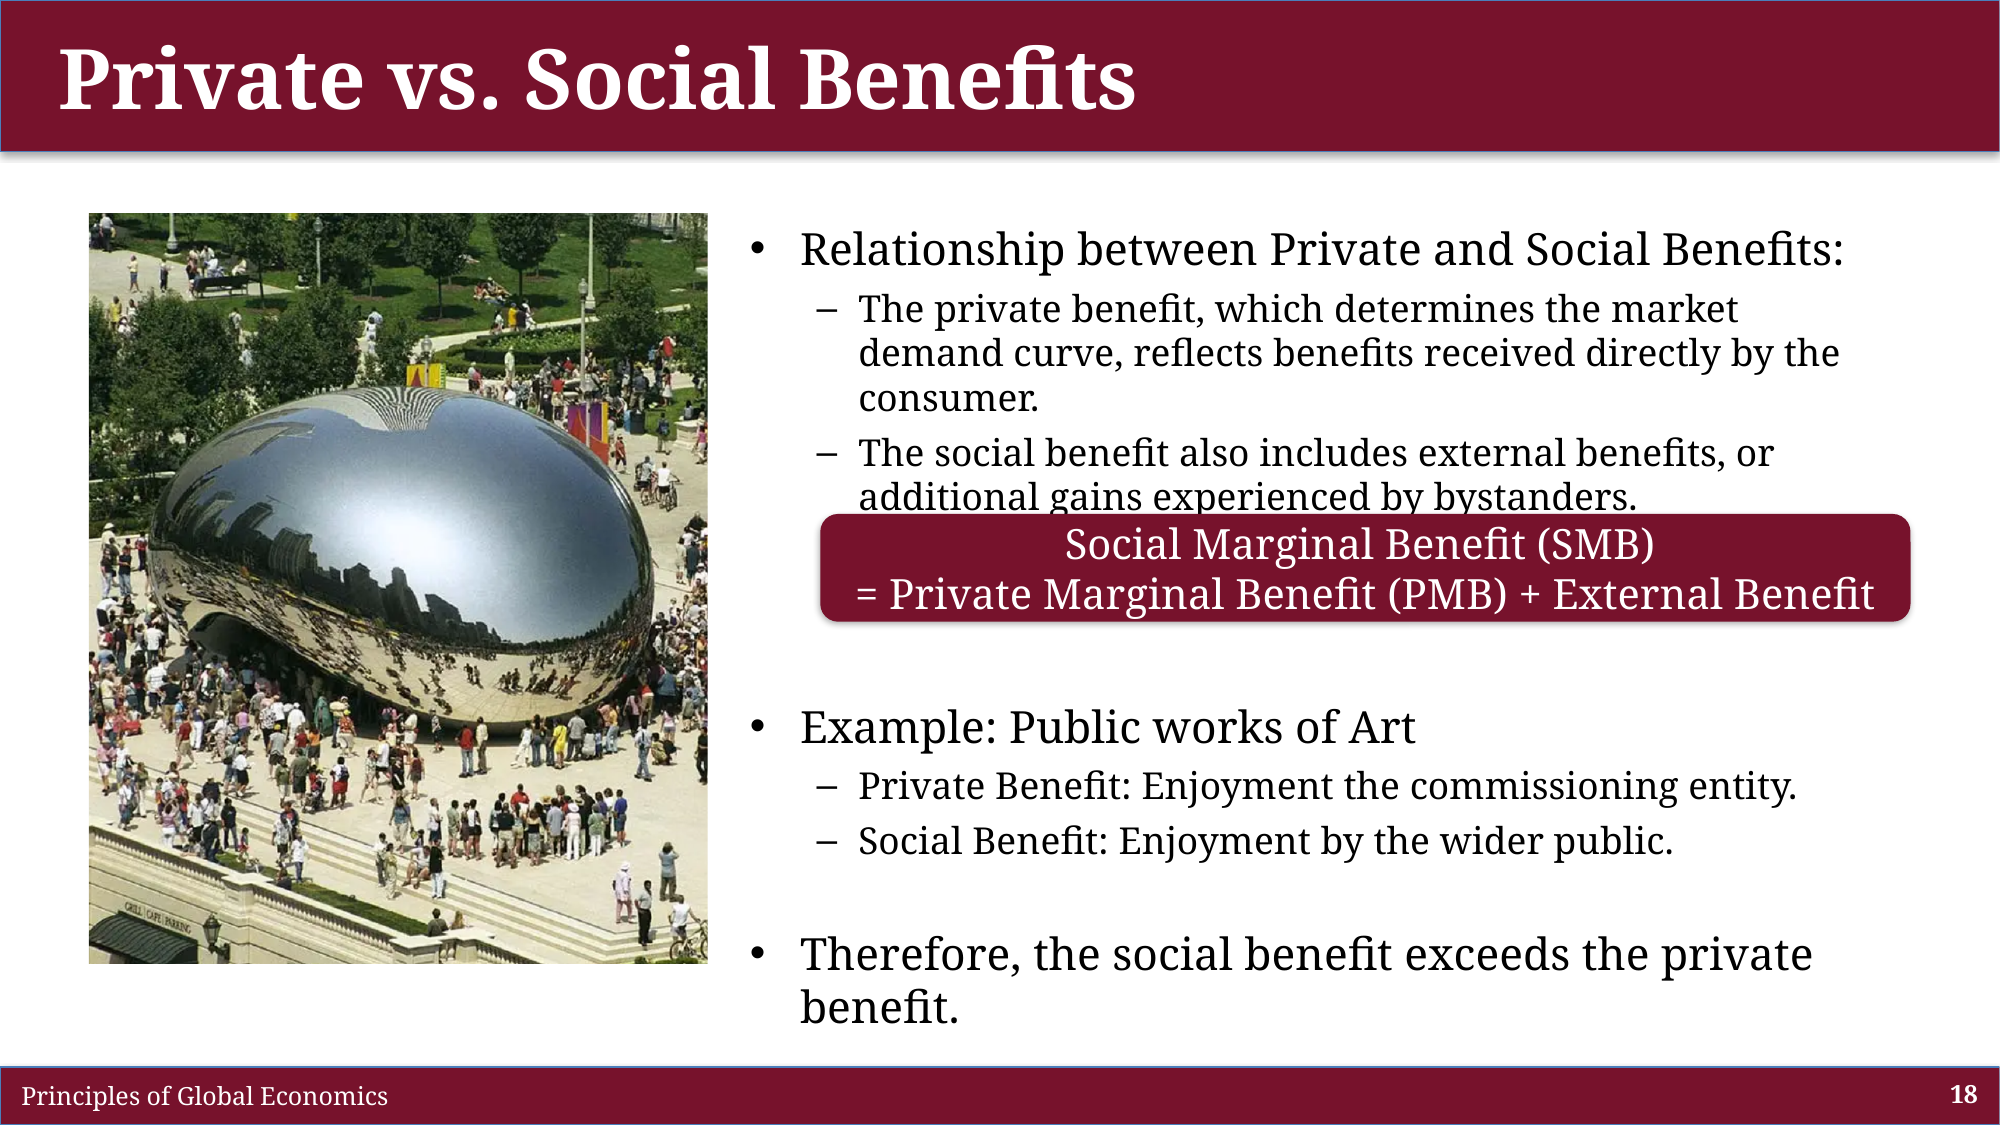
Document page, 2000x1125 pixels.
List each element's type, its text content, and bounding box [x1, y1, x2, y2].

list Relationship between Private and Social Benefits: The private benefit, which determines the market demand curve, reflects benefits received directly by the consumer. The social benefit also includes external benefits, or additional gains experienced by bystanders. Example: Public works of Art Private Benefit: Enjoyment the commissioning entity. Social Benefit: Enjoyment by the wider public. Therefore, the social benefit exceeds the private benefit. [734, 213, 1911, 1047]
text_box [475, 1066, 1649, 1125]
slide_number 18 [1649, 1066, 2000, 1125]
text_box Social Marginal Benefit (SMB) = Private Marginal Benefit (PMB) + External Benefit [819, 513, 1912, 623]
title Private vs. Social Benefits [0, 0, 2000, 152]
footer Principles of Global Economics [0, 1066, 475, 1125]
picture [88, 213, 708, 964]
